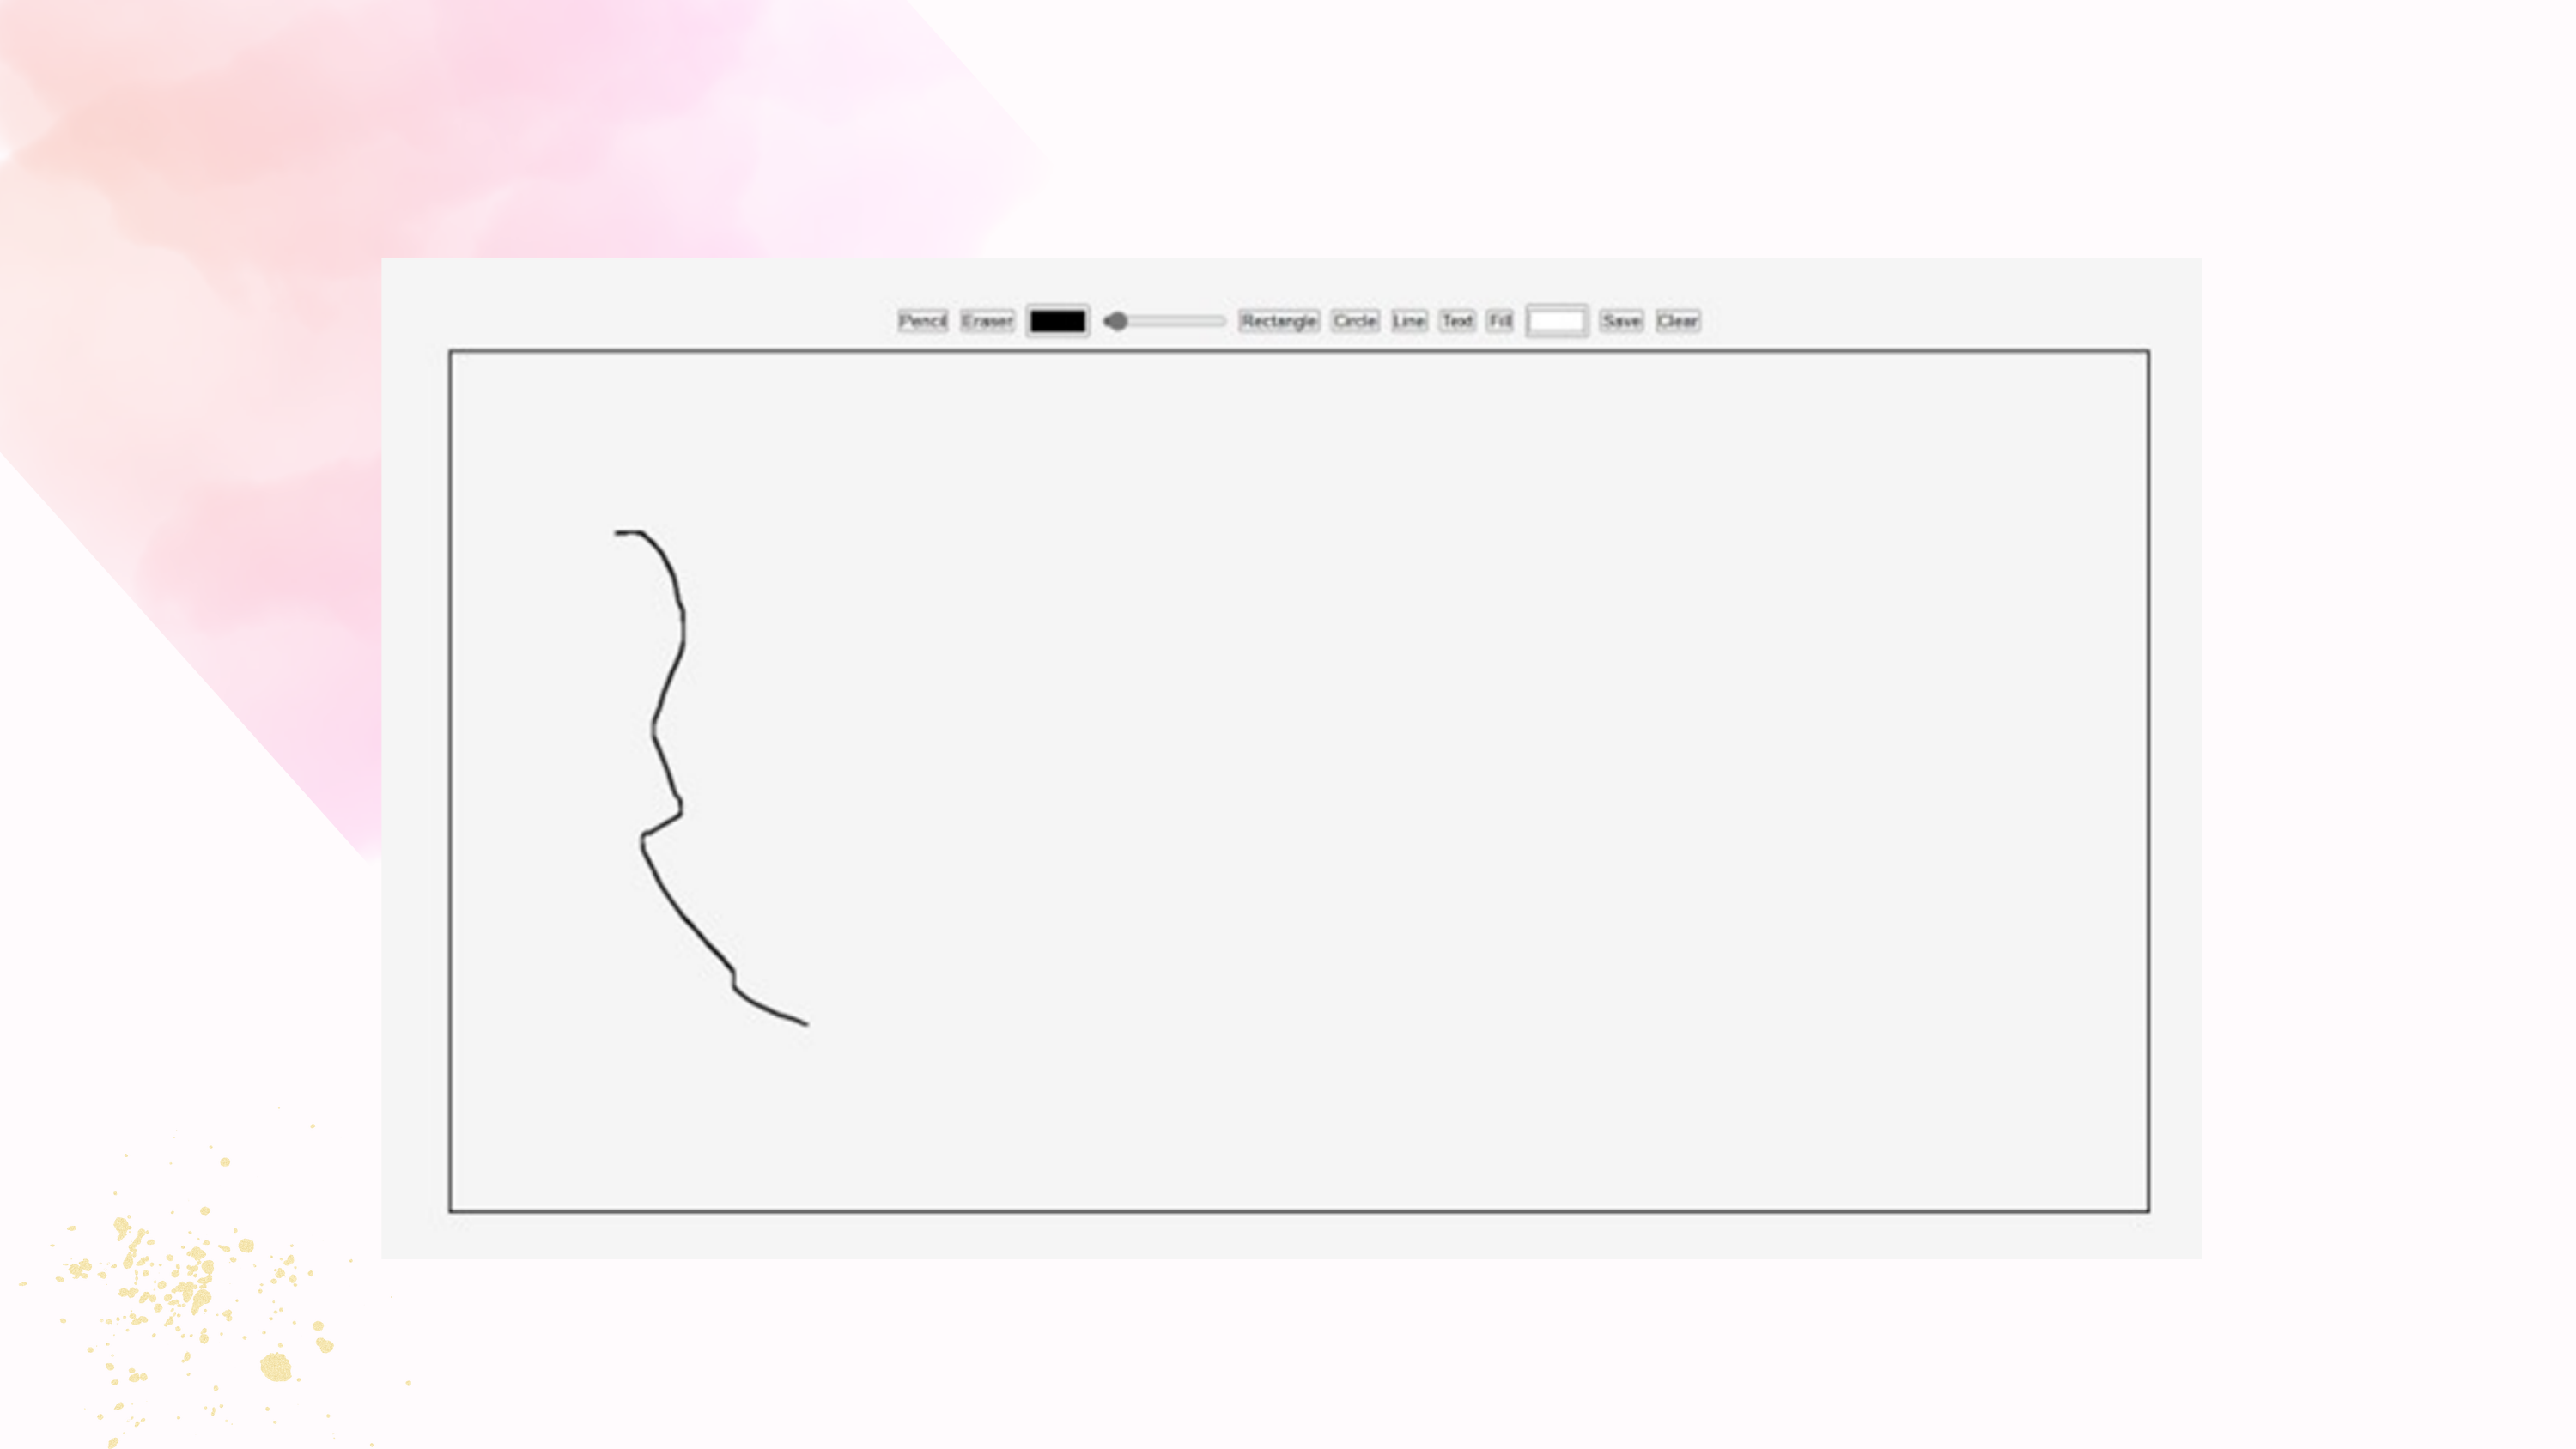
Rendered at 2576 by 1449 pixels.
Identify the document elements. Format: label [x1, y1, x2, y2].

text_box [18, 1107, 411, 1449]
text_box [0, 0, 1104, 872]
text_box [381, 258, 2202, 1259]
